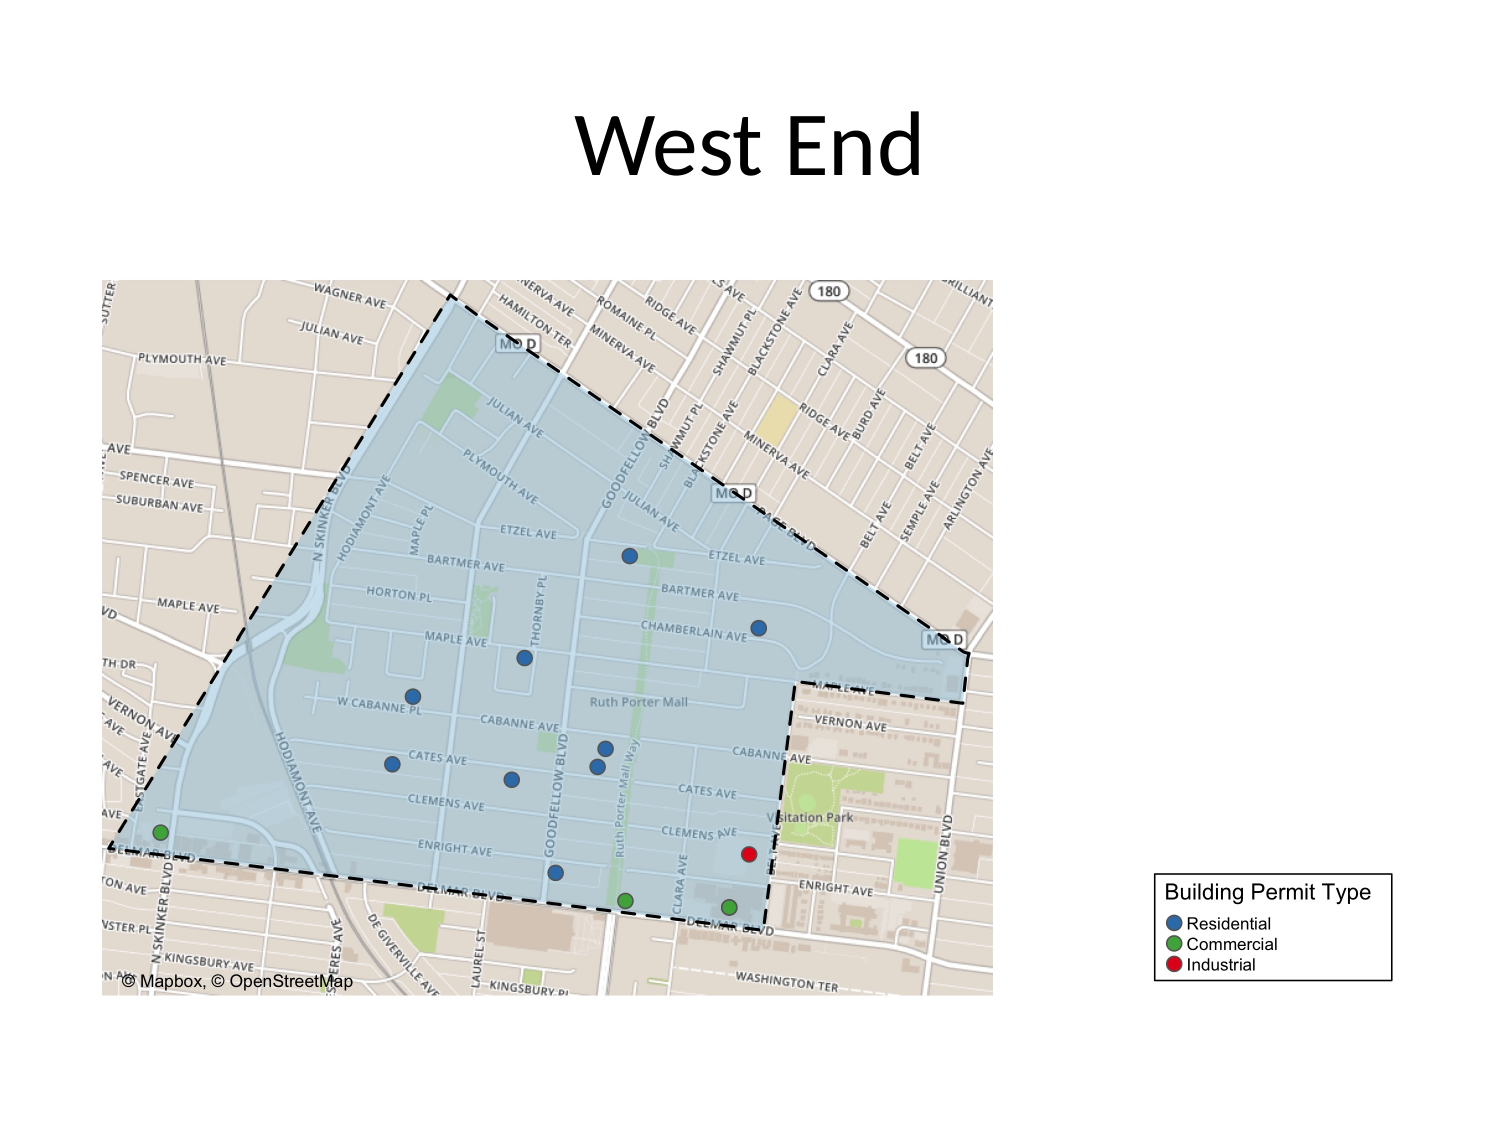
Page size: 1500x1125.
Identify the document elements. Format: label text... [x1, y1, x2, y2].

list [74, 262, 1426, 1013]
title West End [75, 45, 1425, 233]
